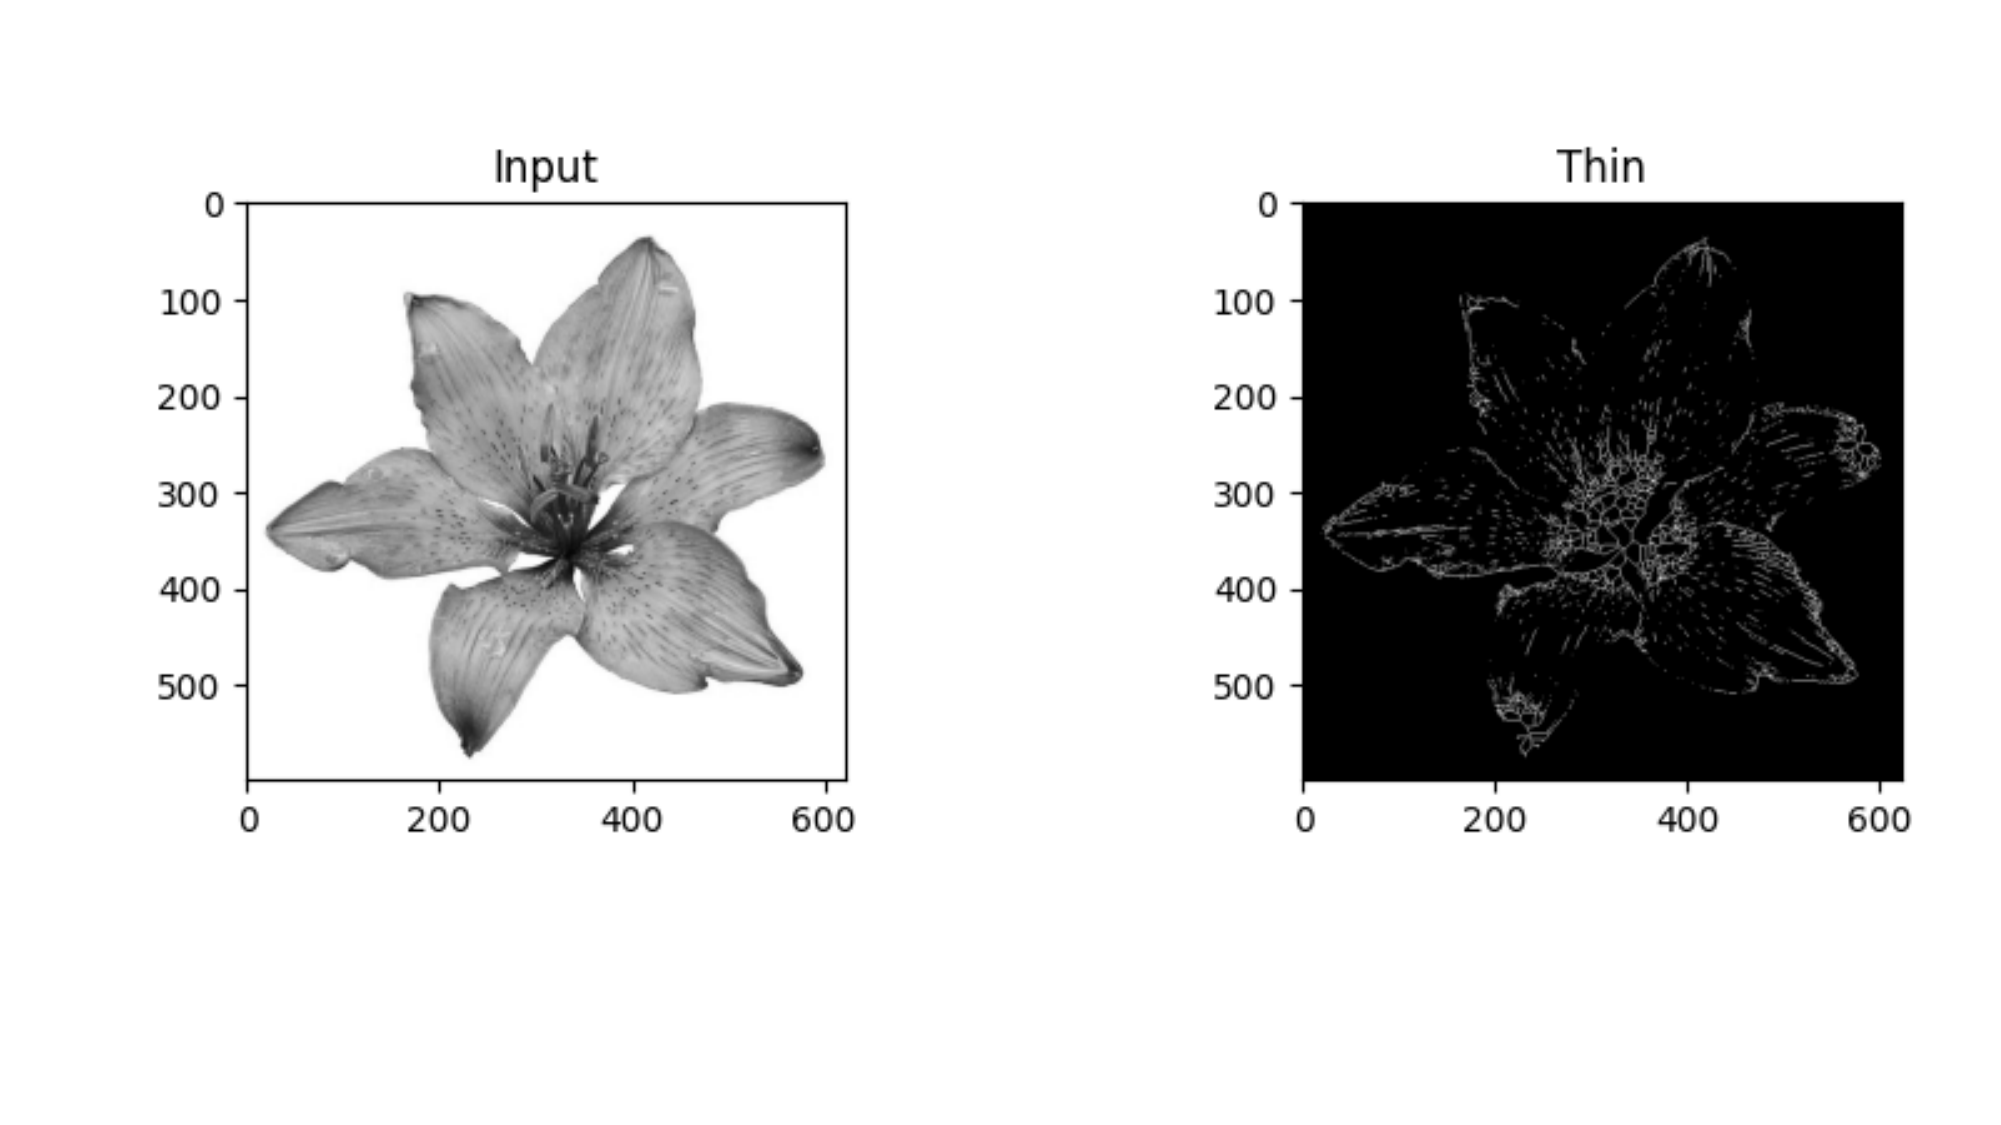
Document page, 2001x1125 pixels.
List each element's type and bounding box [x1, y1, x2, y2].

picture [132, 123, 1937, 865]
